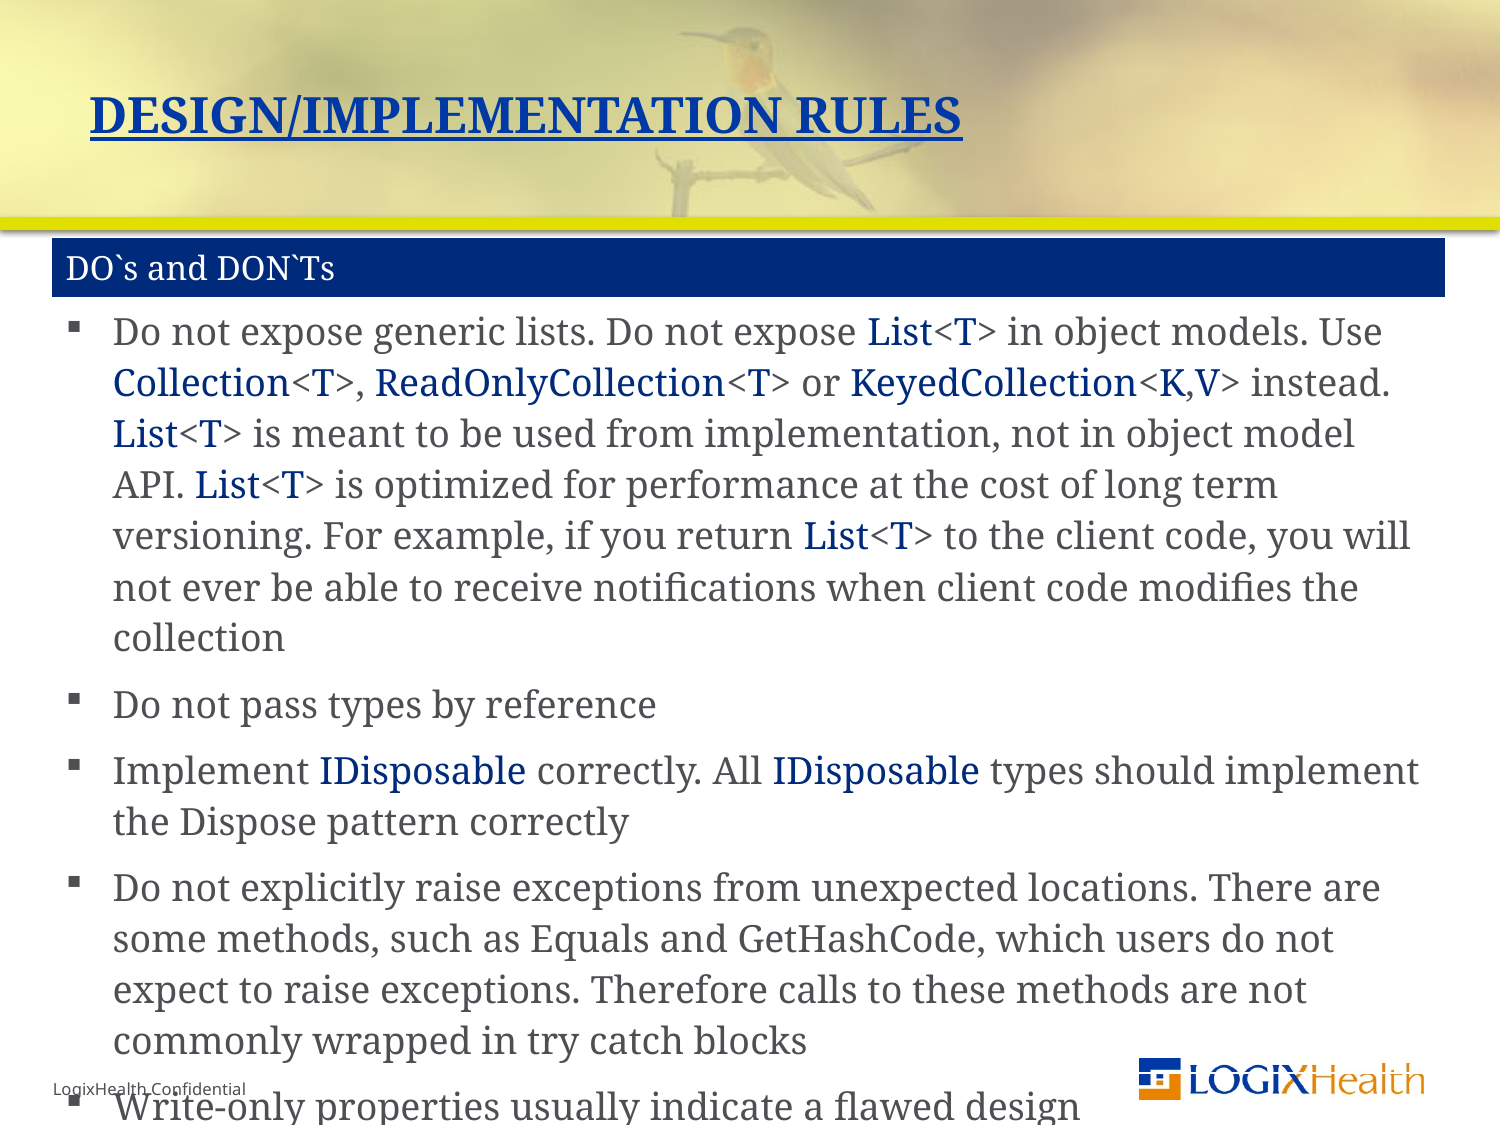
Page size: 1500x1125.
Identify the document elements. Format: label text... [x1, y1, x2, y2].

table_cell Do not pass types by reference [52, 671, 1445, 736]
title Design/Implementation Rules [75, 75, 1424, 147]
table_cell Do not expose generic lists. Do not expose List<T> in object models. Use Collection<T>, ReadOnlyCollection<T> or KeyedCollection<K,V> instead. List<T> is meant to be used from implementation, not in object model API. List<T> is optimized for performance at the cost of long term versioning. For example, if you return List<T> to the client code, you will not ever be able to receive notifications when client code modifies the collection [52, 299, 1445, 670]
table_cell Write-only properties usually indicate a flawed design [52, 1074, 1445, 1125]
picture [0, 0, 1500, 217]
table_cell Implement IDisposable correctly. All IDisposable types should implement the Dispose pattern correctly [52, 738, 1445, 853]
table_header DO`s and DON`Ts [52, 238, 1445, 297]
table_cell Do not explicitly raise exceptions from unexpected locations. There are some methods, such as Equals and GetHashCode, which users do not expect to raise exceptions. Therefore calls to these methods are not commonly wrapped in try catch blocks [52, 855, 1445, 1072]
